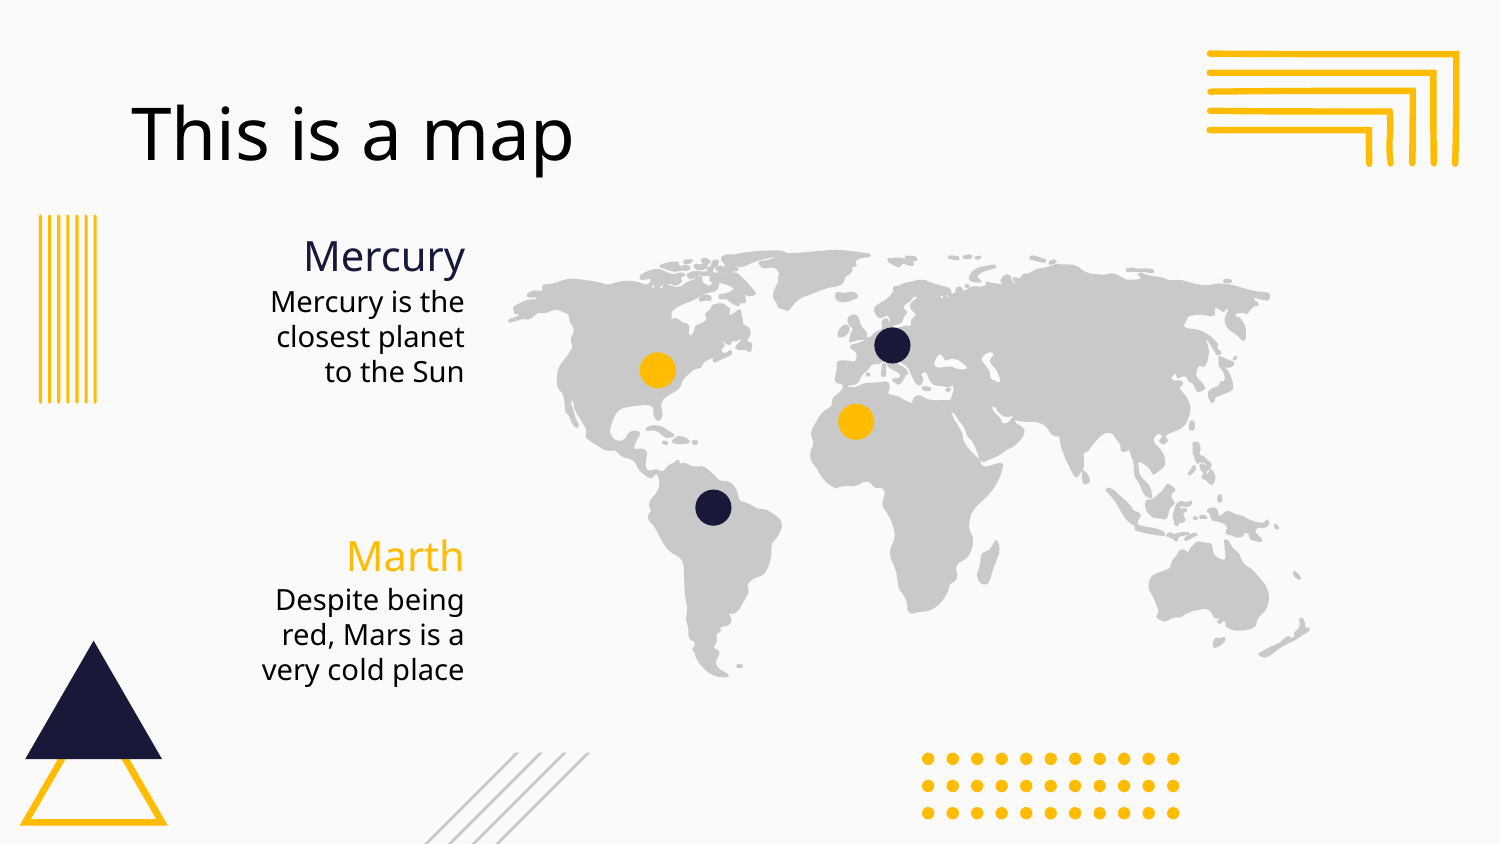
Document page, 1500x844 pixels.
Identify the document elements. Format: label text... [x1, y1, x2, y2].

text_box Mercury [230, 214, 481, 288]
text_box Mercury is the closest planet to the Sun [246, 268, 481, 391]
text_box Marth [230, 515, 481, 588]
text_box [507, 249, 1311, 678]
title This is a map [115, 72, 1384, 167]
text_box Despite being red, Mars is a very cold place [246, 566, 481, 697]
